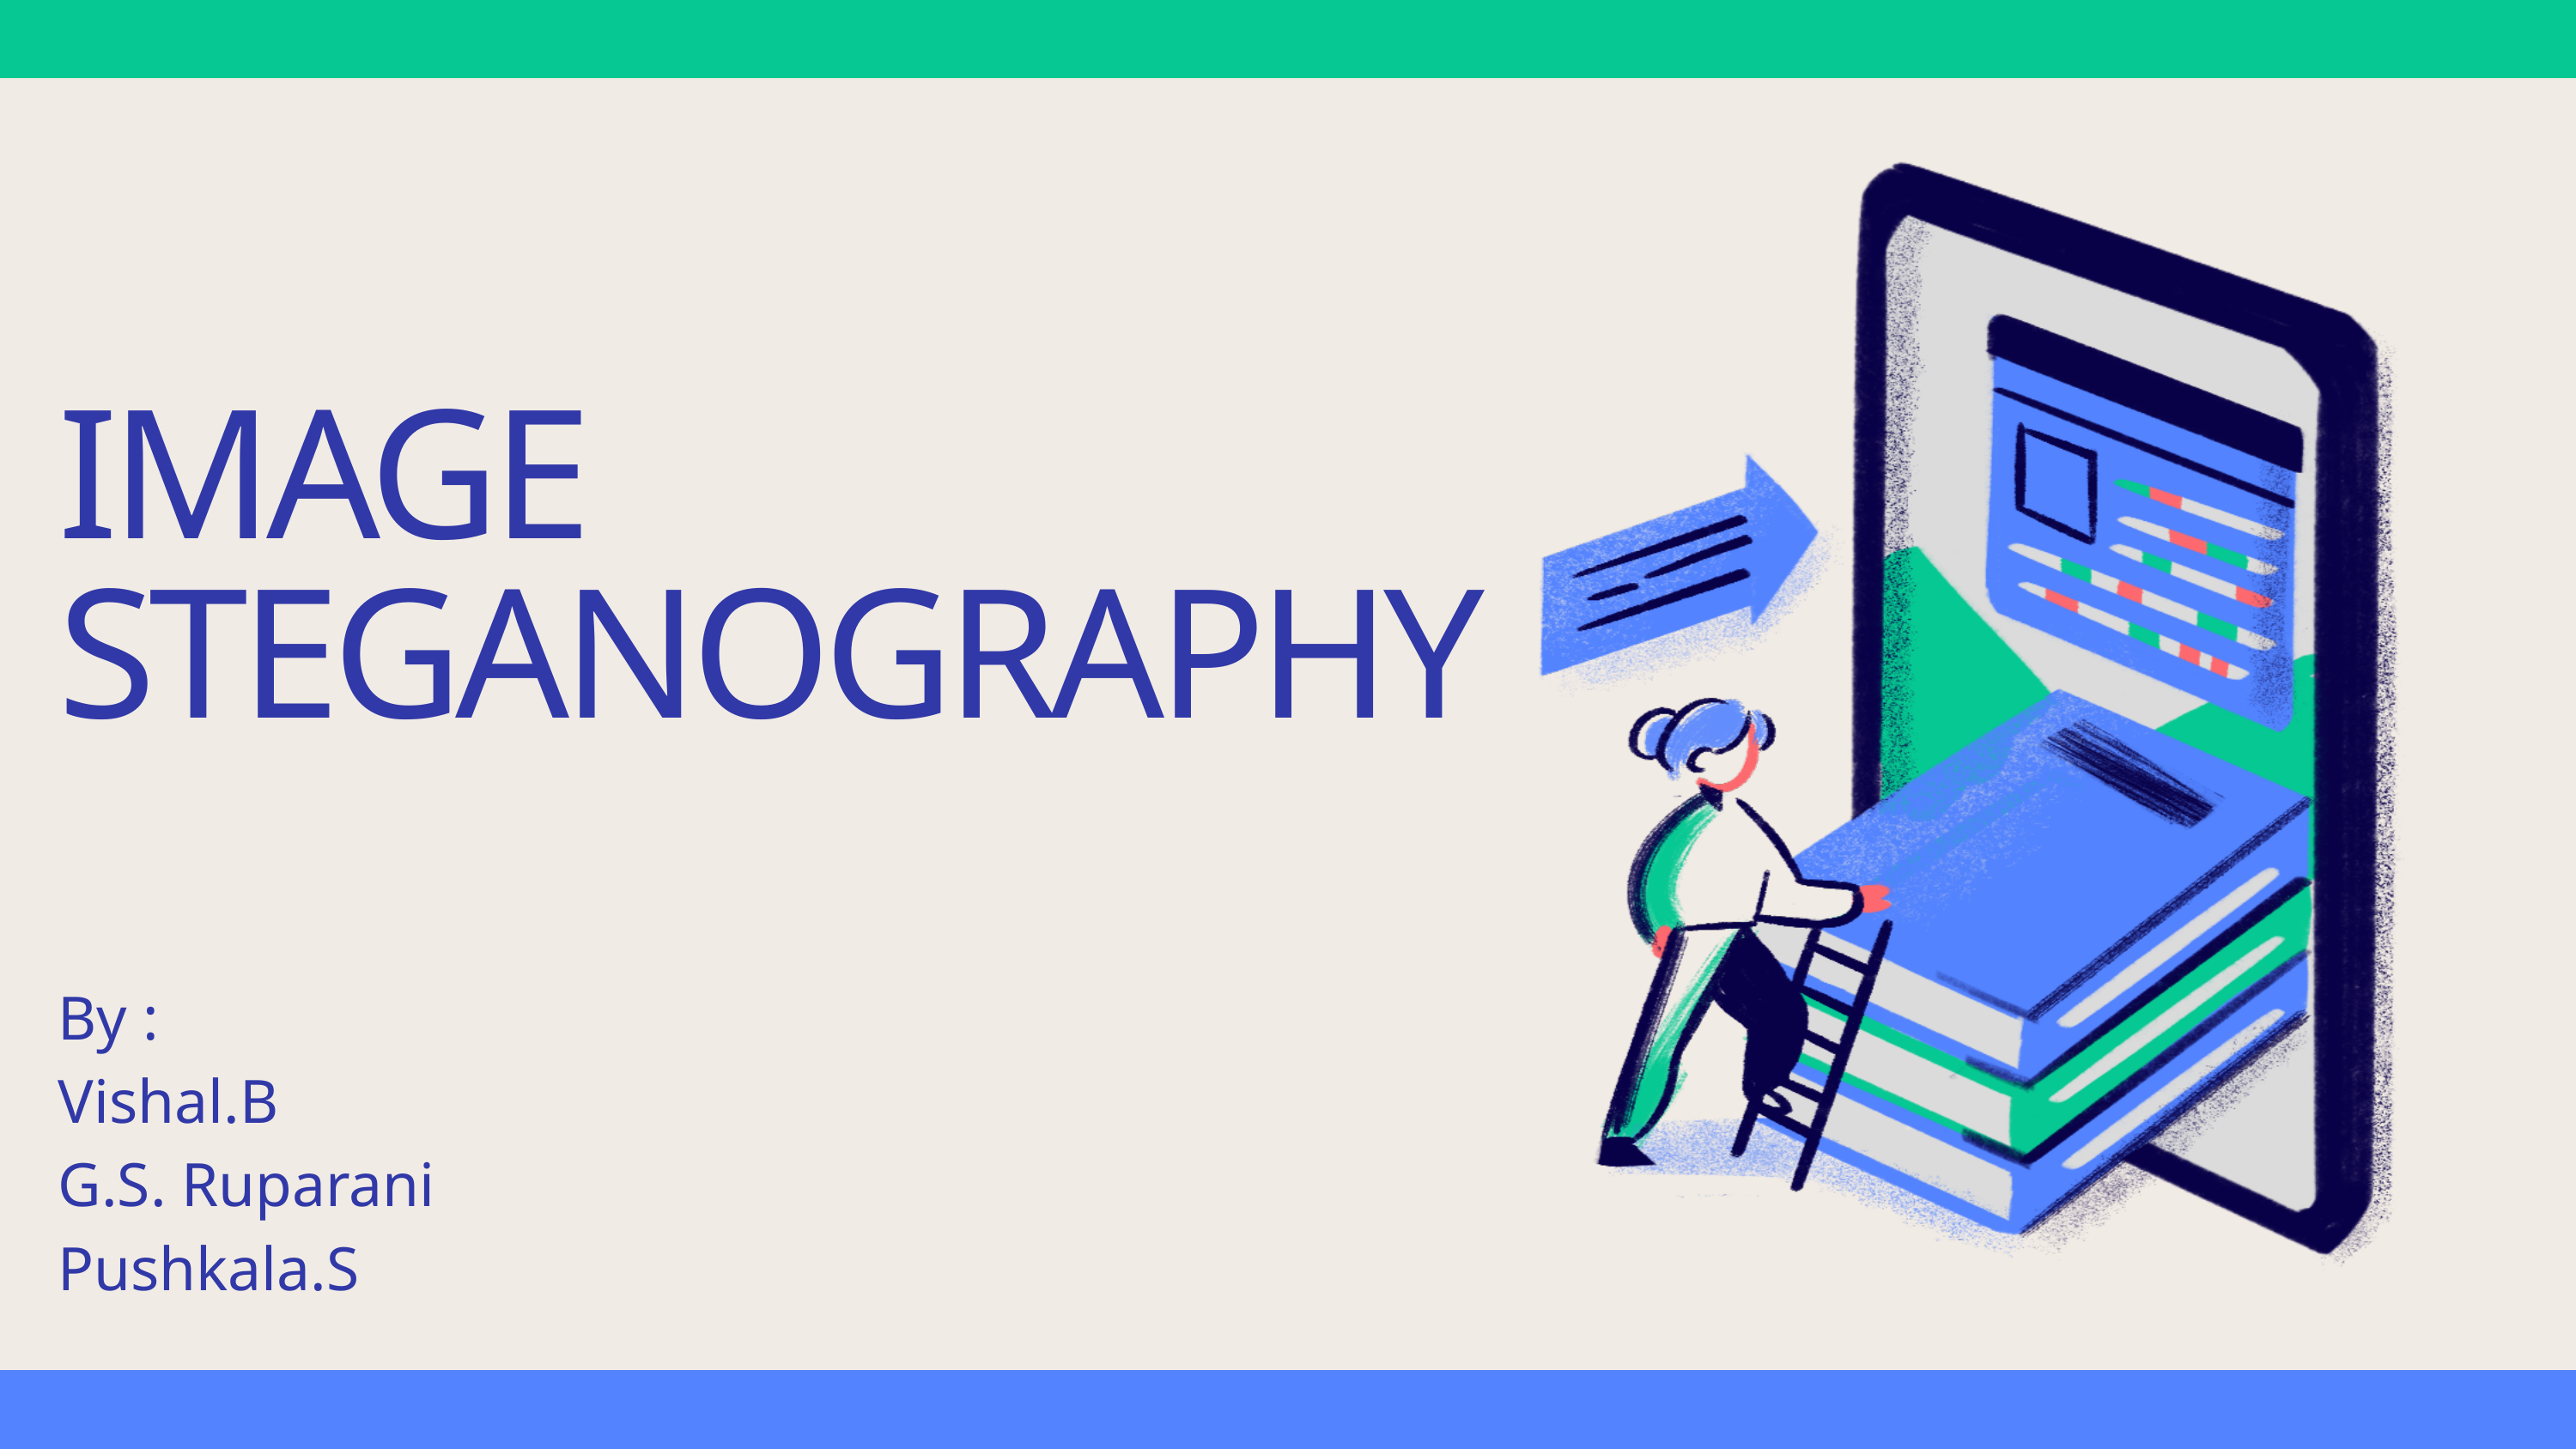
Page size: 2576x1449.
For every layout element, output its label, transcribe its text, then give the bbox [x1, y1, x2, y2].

text_box [1527, 150, 2404, 1299]
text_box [0, 0, 2576, 79]
text_box By : Vishal.B G.S. Ruparani Pushkala.S [58, 967, 507, 1303]
text_box IMAGE STEGANOGRAPHY [58, 395, 1498, 755]
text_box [0, 1369, 2576, 1449]
